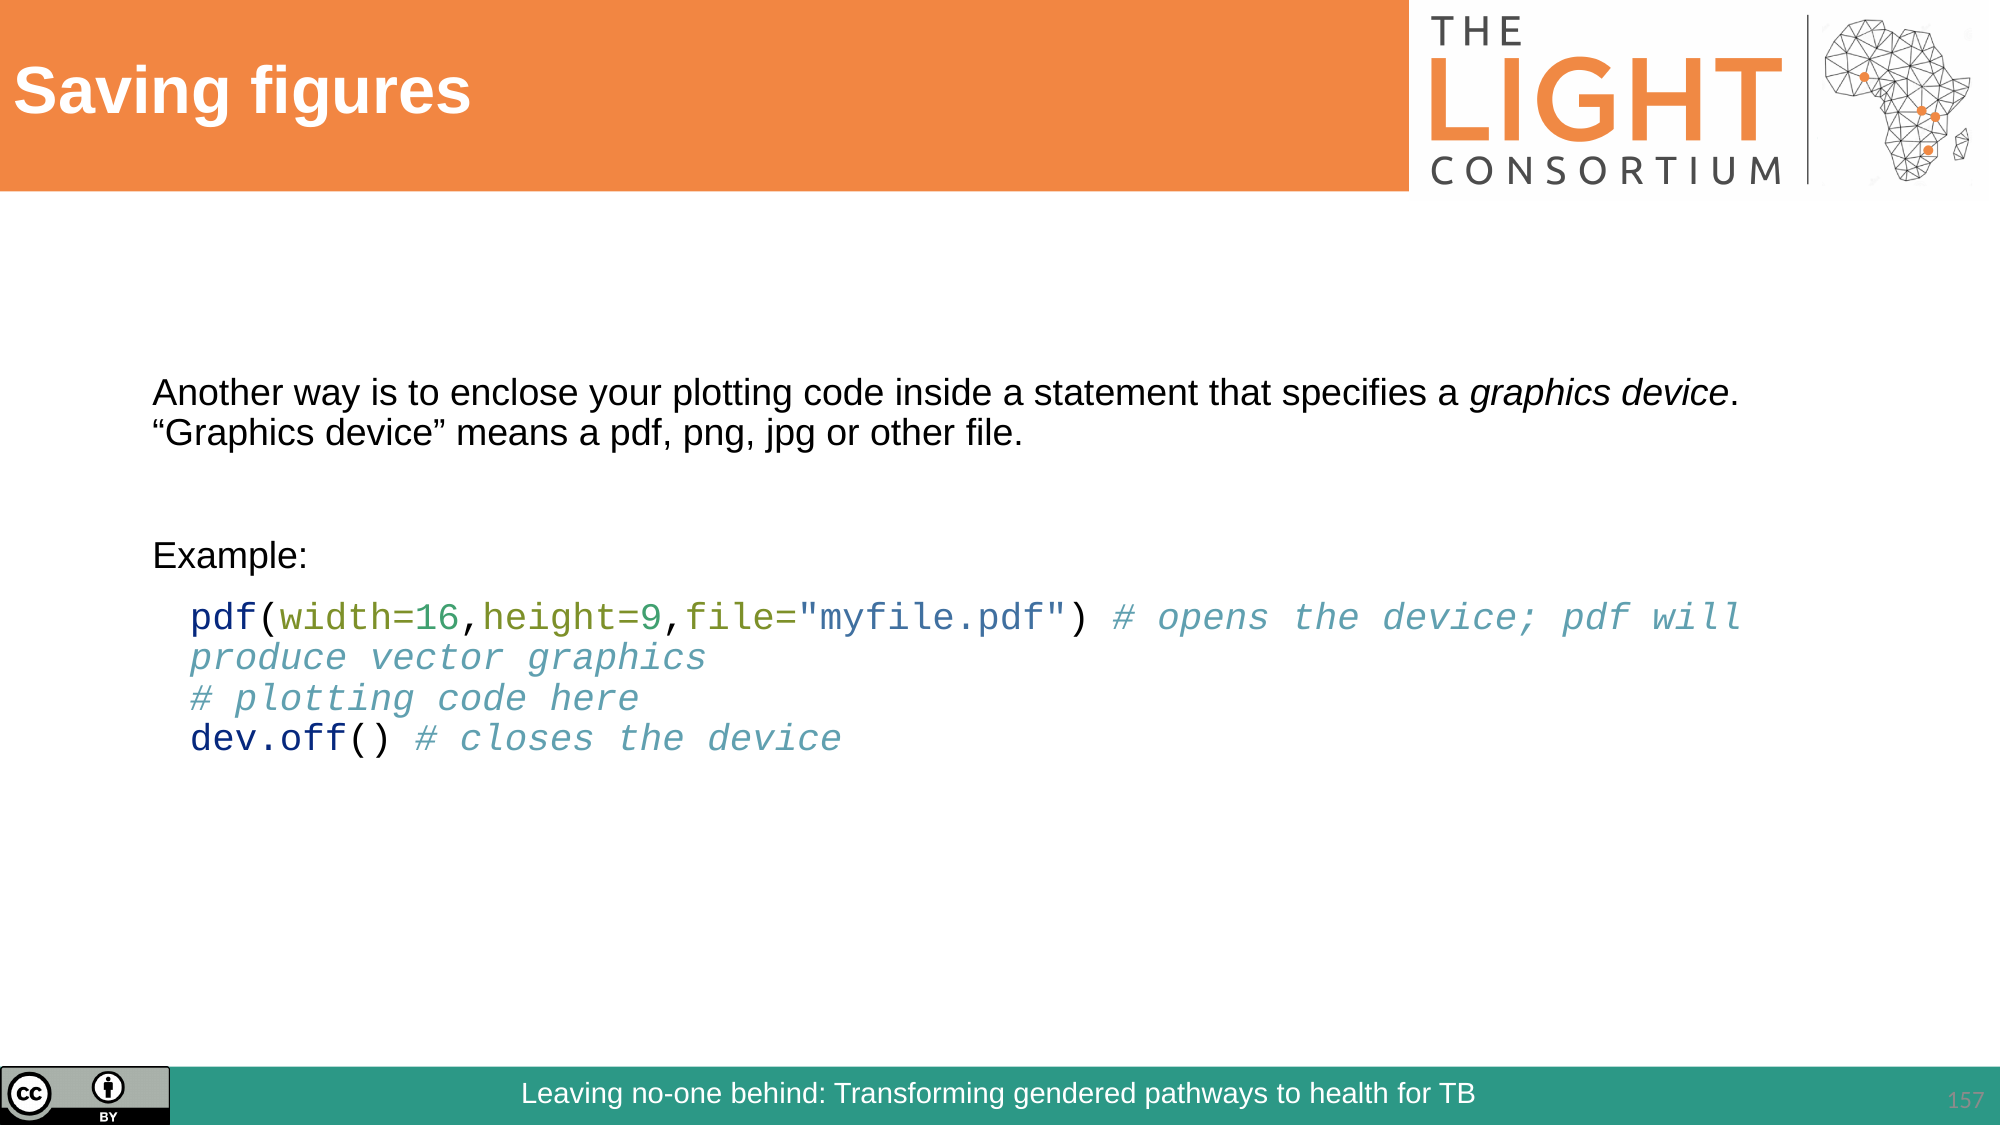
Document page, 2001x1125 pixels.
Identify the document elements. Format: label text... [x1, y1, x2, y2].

picture [1409, 0, 1989, 201]
title Saving figures [0, 0, 1410, 192]
picture [0, 1066, 170, 1125]
list Another way is to enclose your plotting code inside a statement that specifies a graphics device. “Graphics device” means a pdf, png, jpg or other file. Example: pdf(width=16,height=9,file="myfile.pdf") # opens the device; pdf will produce vector graphics # plotting code here dev.off() # closes the device [137, 299, 1863, 1066]
slide_number 157 [1550, 1073, 2000, 1125]
